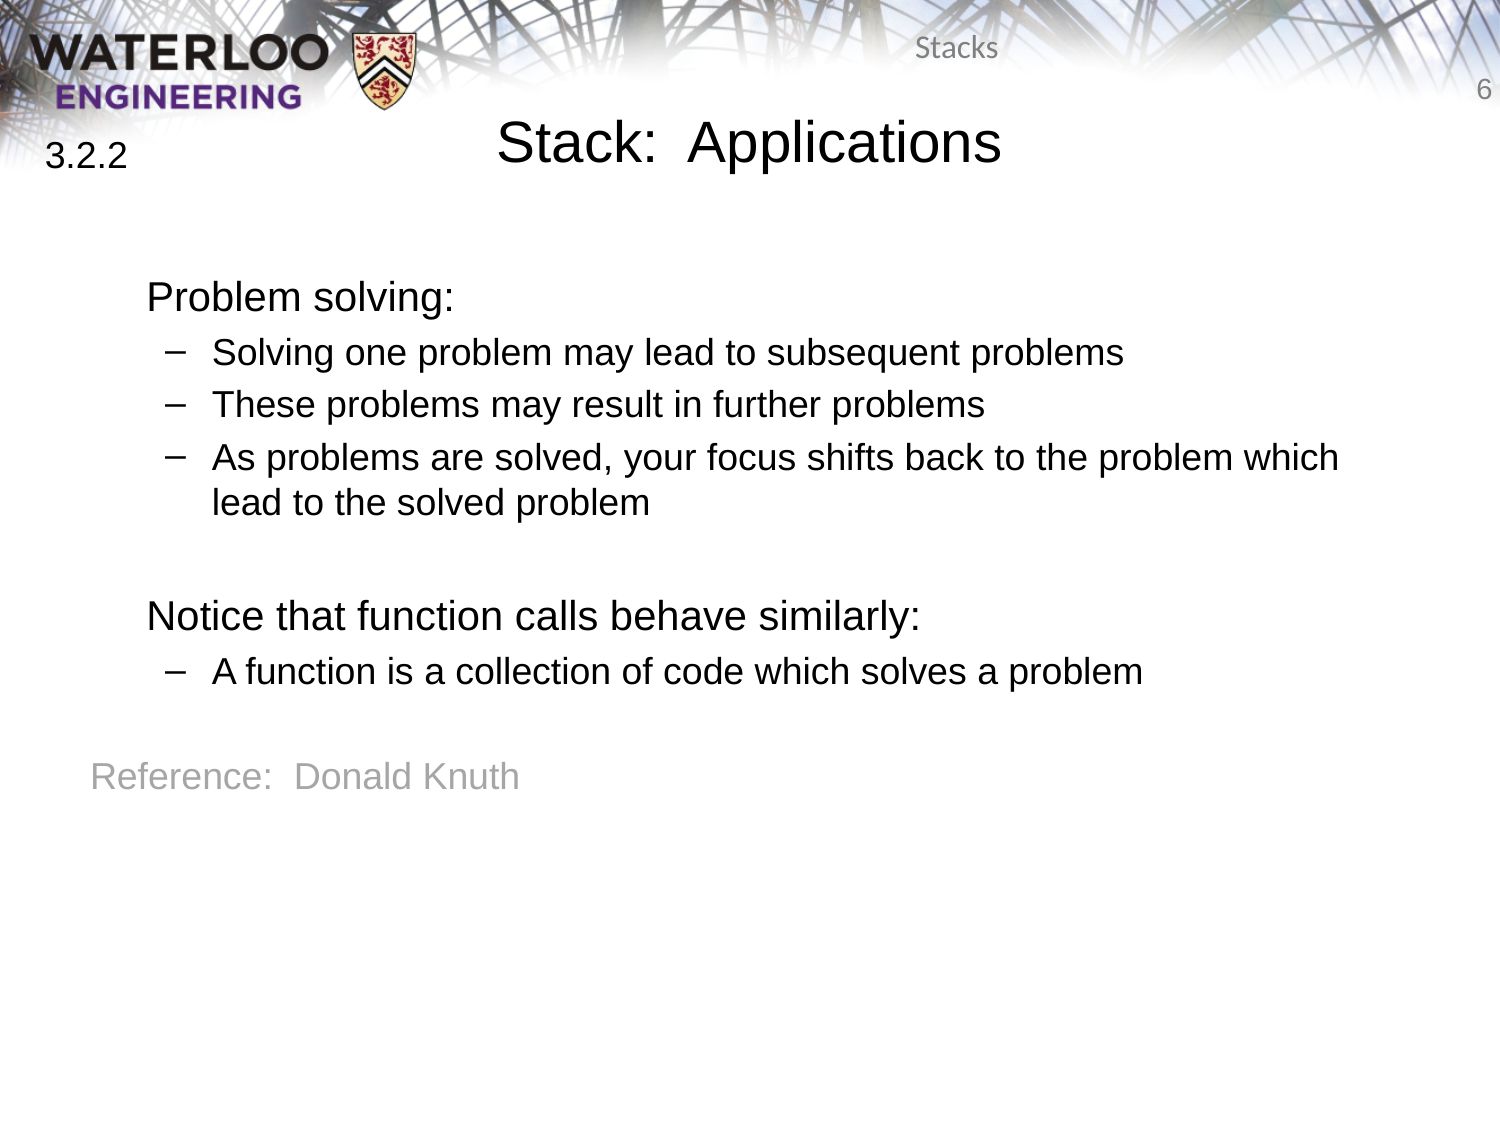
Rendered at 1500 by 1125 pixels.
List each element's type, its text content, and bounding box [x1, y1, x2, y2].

title Stack: Applications [74, 44, 1426, 233]
text_box 3.2.2 [30, 124, 144, 184]
picture [0, 0, 1500, 1125]
list Problem solving: Solving one problem may lead to subsequent problems These problems may result in further problems As problems are solved, your focus shifts back to the problem which lead to the solved problem Notice that function calls behave similarly: A function is a collection of code which solves a problem Reference: Donald Knuth [74, 262, 1426, 1006]
